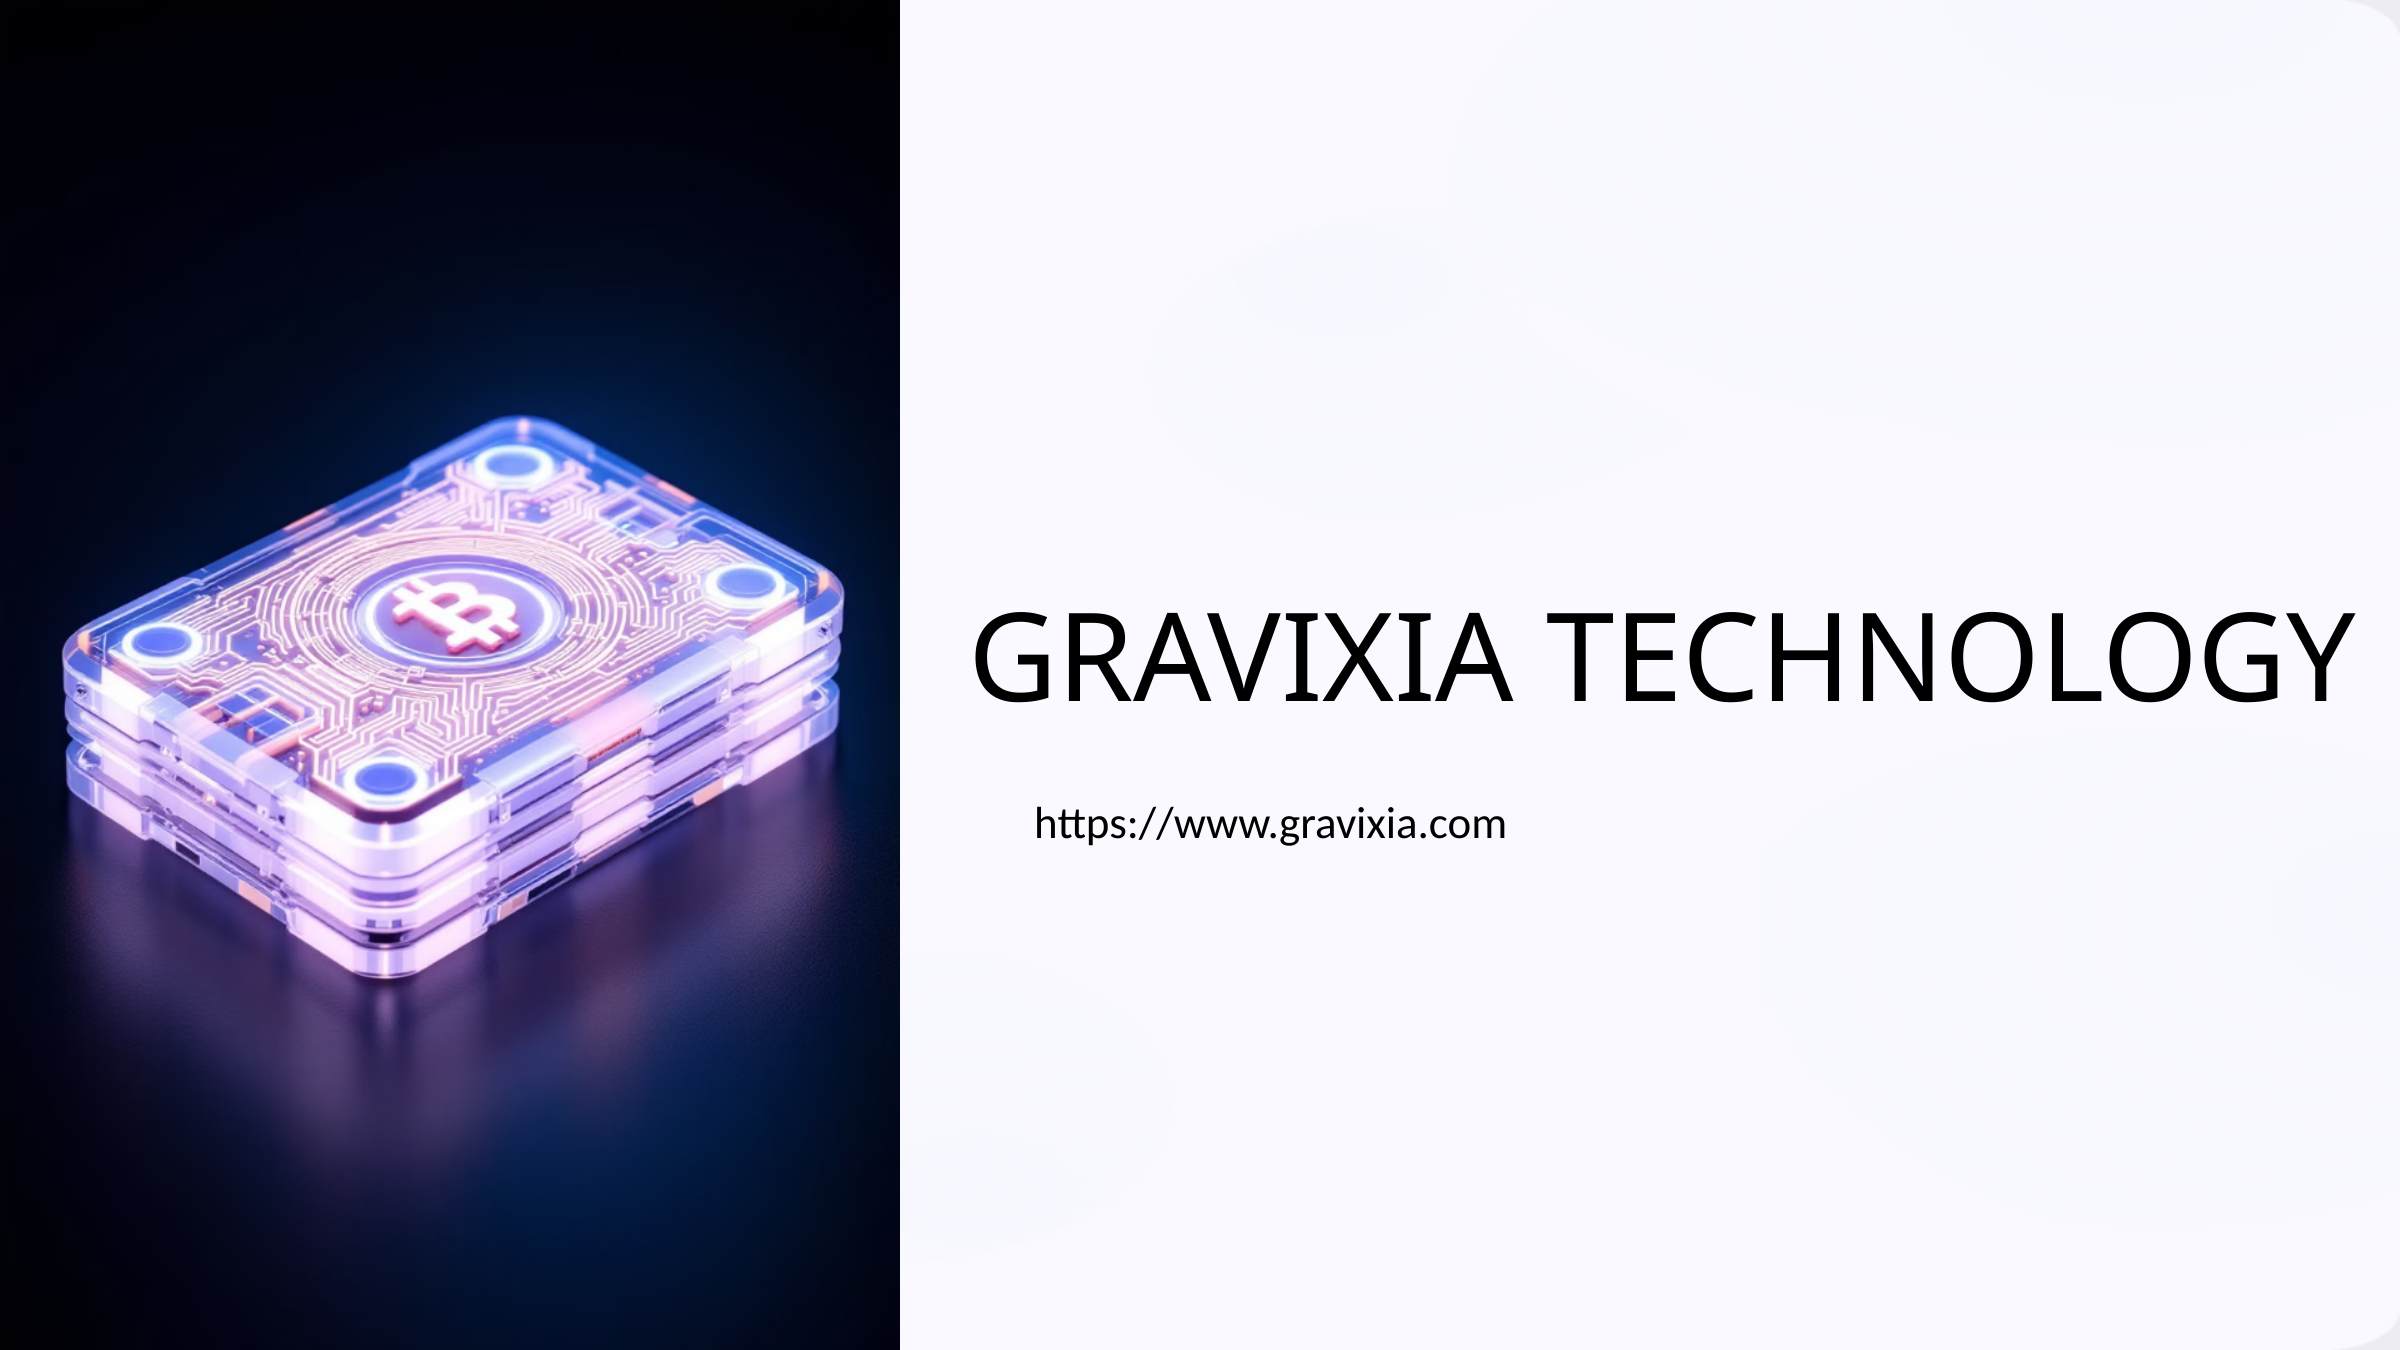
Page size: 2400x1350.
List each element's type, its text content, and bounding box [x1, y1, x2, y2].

text_box https://www.gravixia.com [1019, 786, 2035, 856]
picture [0, 0, 900, 1350]
